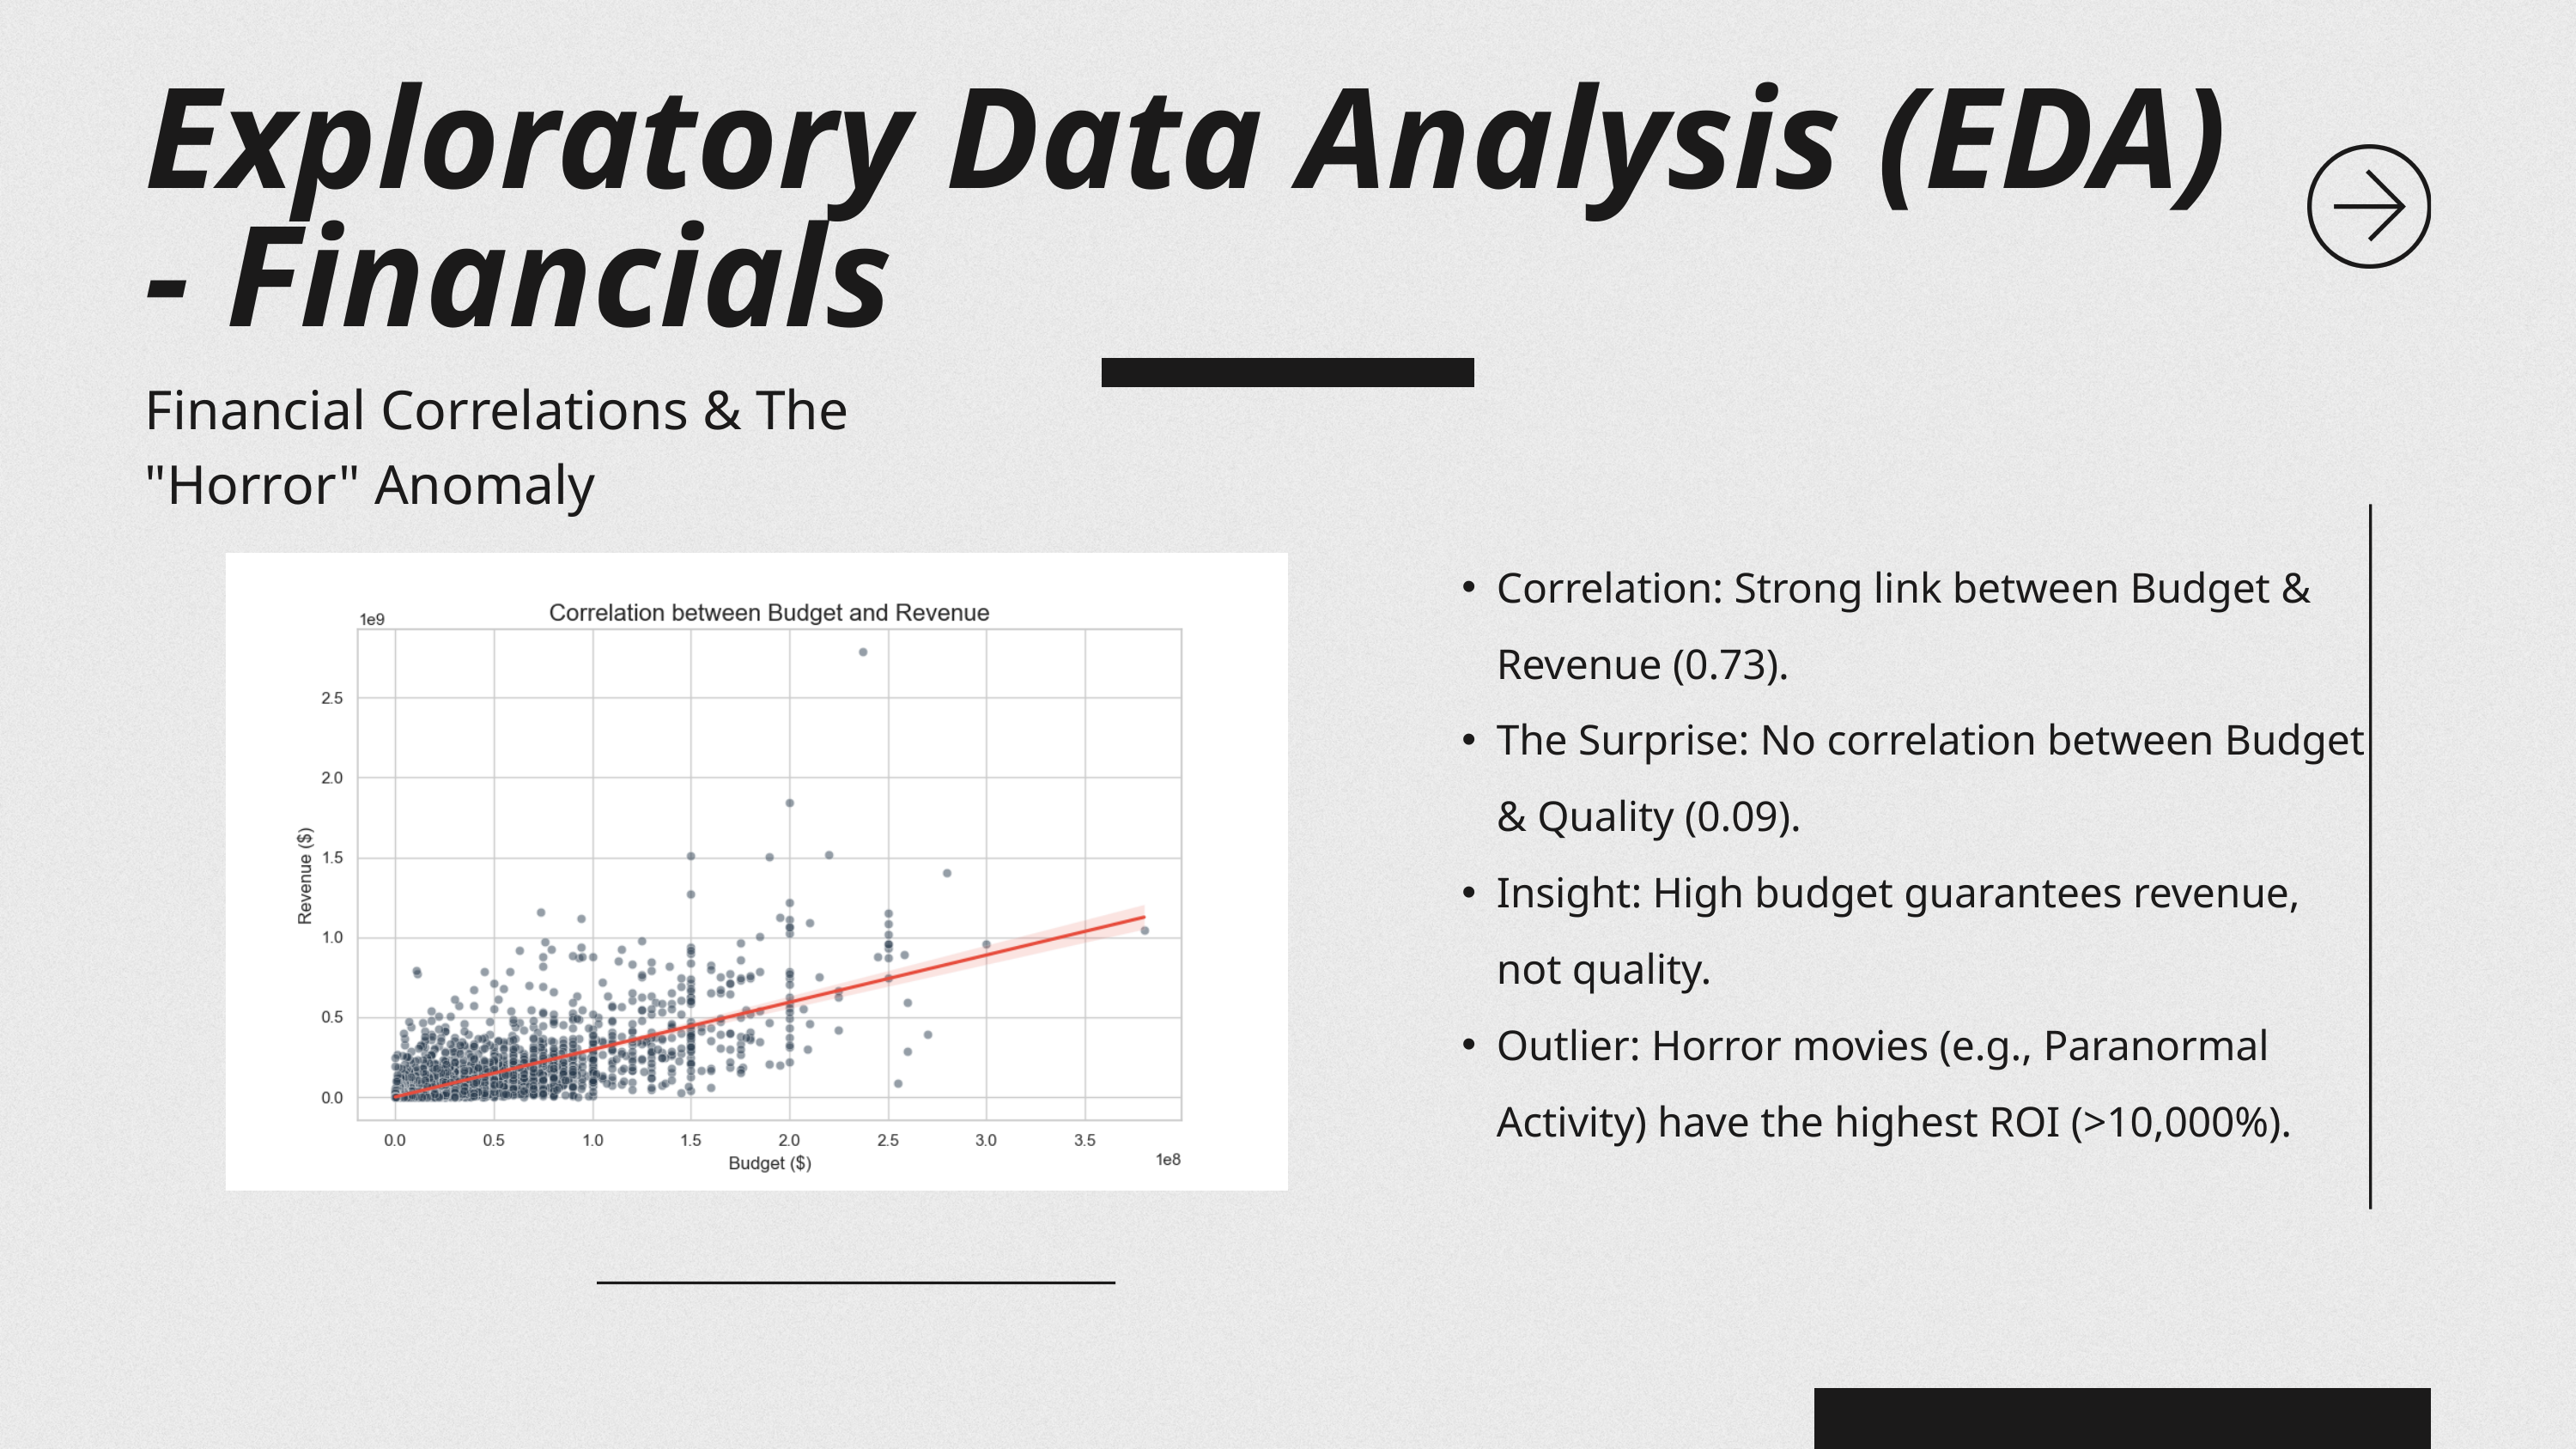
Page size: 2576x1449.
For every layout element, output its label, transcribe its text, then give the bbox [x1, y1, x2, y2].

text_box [1814, 1388, 2432, 1449]
text_box [0, 0, 2576, 1449]
text_box Correlation: Strong link between Budget & Revenue (0.73). The Surprise: No correlation between Budget & Quality (0.09). Insight: High budget guarantees revenue, not quality. Outlier: Horror movies (e.g., Paranormal Activity) have the highest ROI (>10,000%). [1426, 534, 2370, 1222]
text_box Exploratory Data Analysis (EDA) - Financials [144, 77, 2233, 355]
text_box [2307, 144, 2432, 269]
text_box Financial Correlations & The "Horror" Anomaly [144, 364, 1026, 515]
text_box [1101, 357, 1475, 388]
text_box [225, 553, 1289, 1191]
